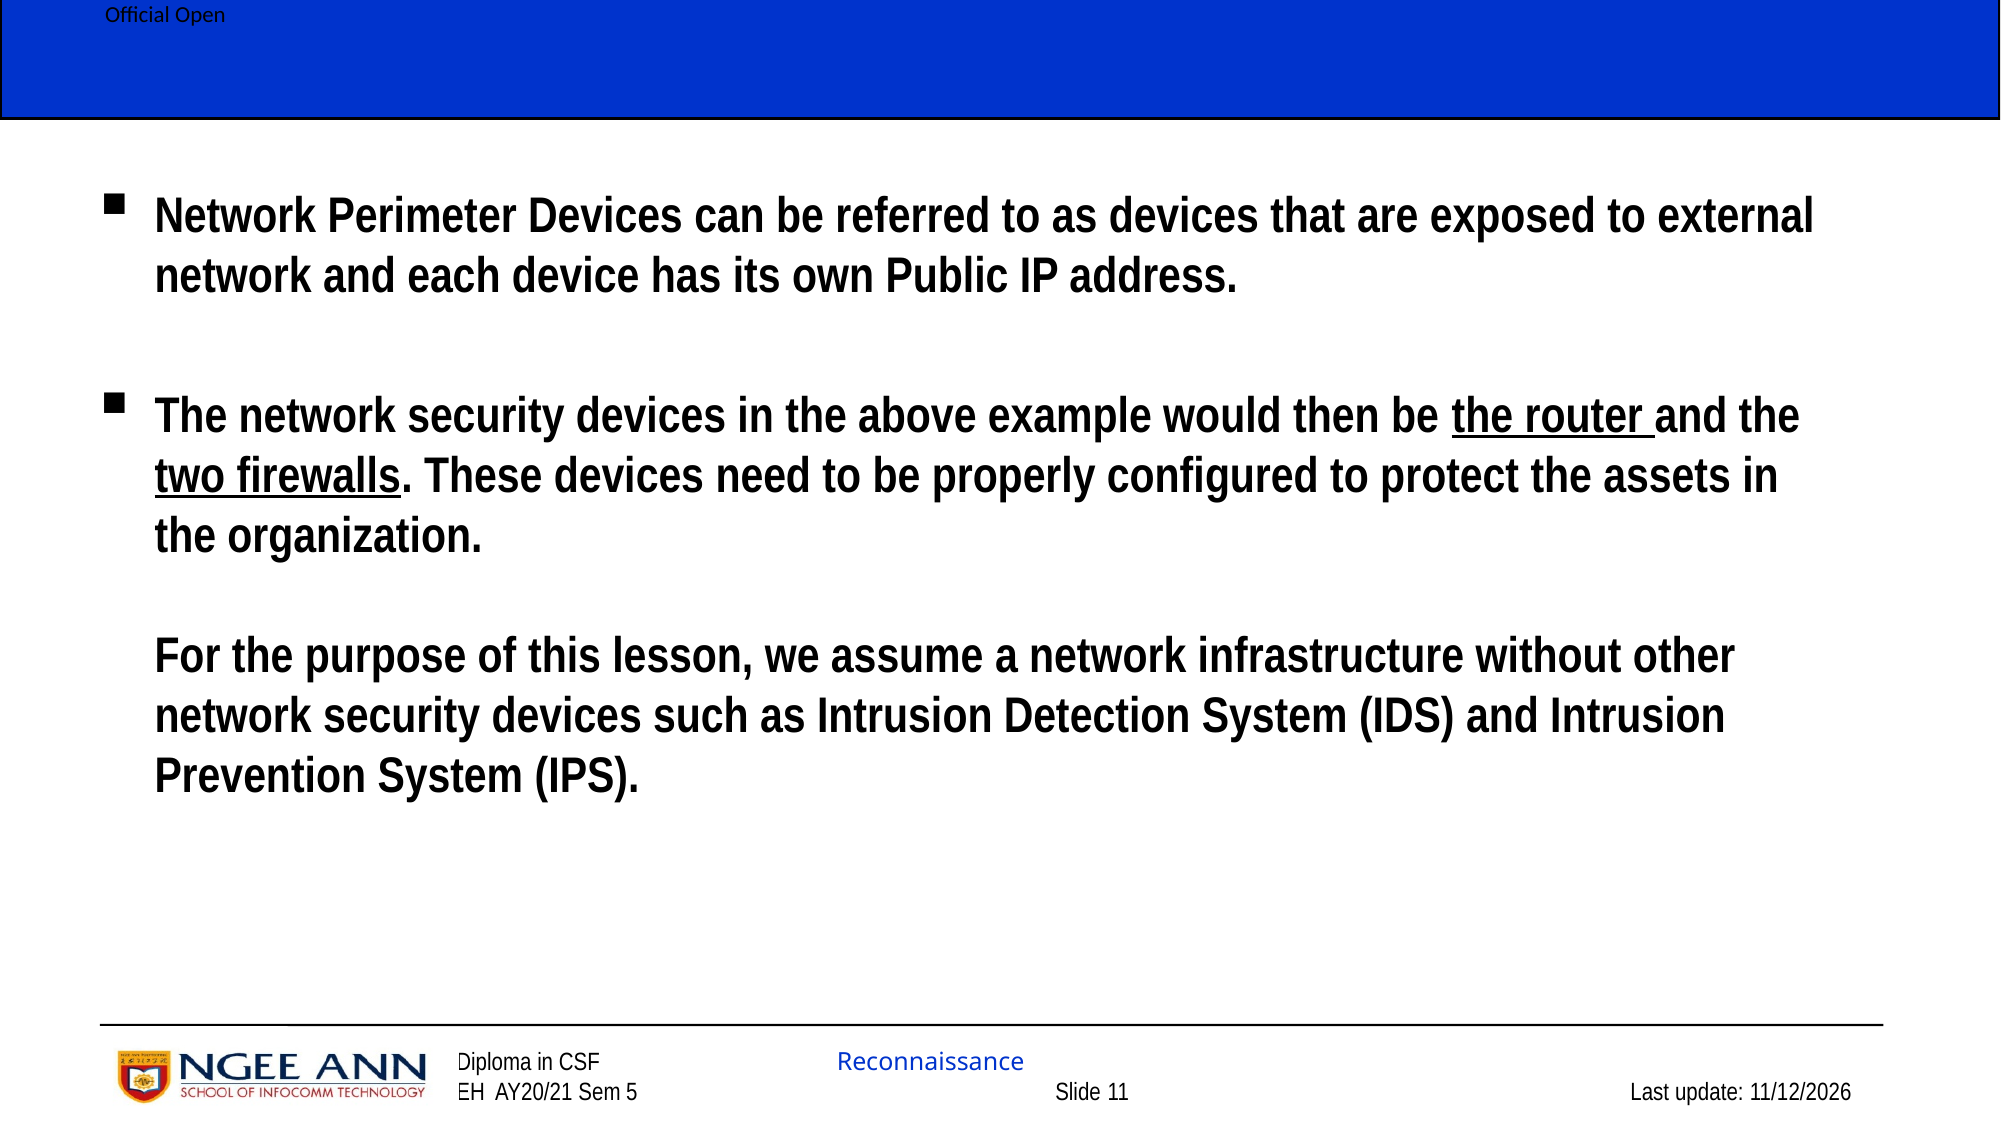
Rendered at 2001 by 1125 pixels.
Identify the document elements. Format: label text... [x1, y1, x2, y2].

list Network Perimeter Devices can be referred to as devices that are exposed to external network and each device has its own Public IP address. The network security devices in the above example would then be the router and the two firewalls. These devices need to be properly configured to protect the assets in the organization. For the purpose of this lesson, we assume a network infrastructure without other network security devices such as Intrusion Detection System (IDS) and Intrusion Prevention System (IPS). [83, 174, 1867, 1025]
picture [83, 1028, 459, 1125]
